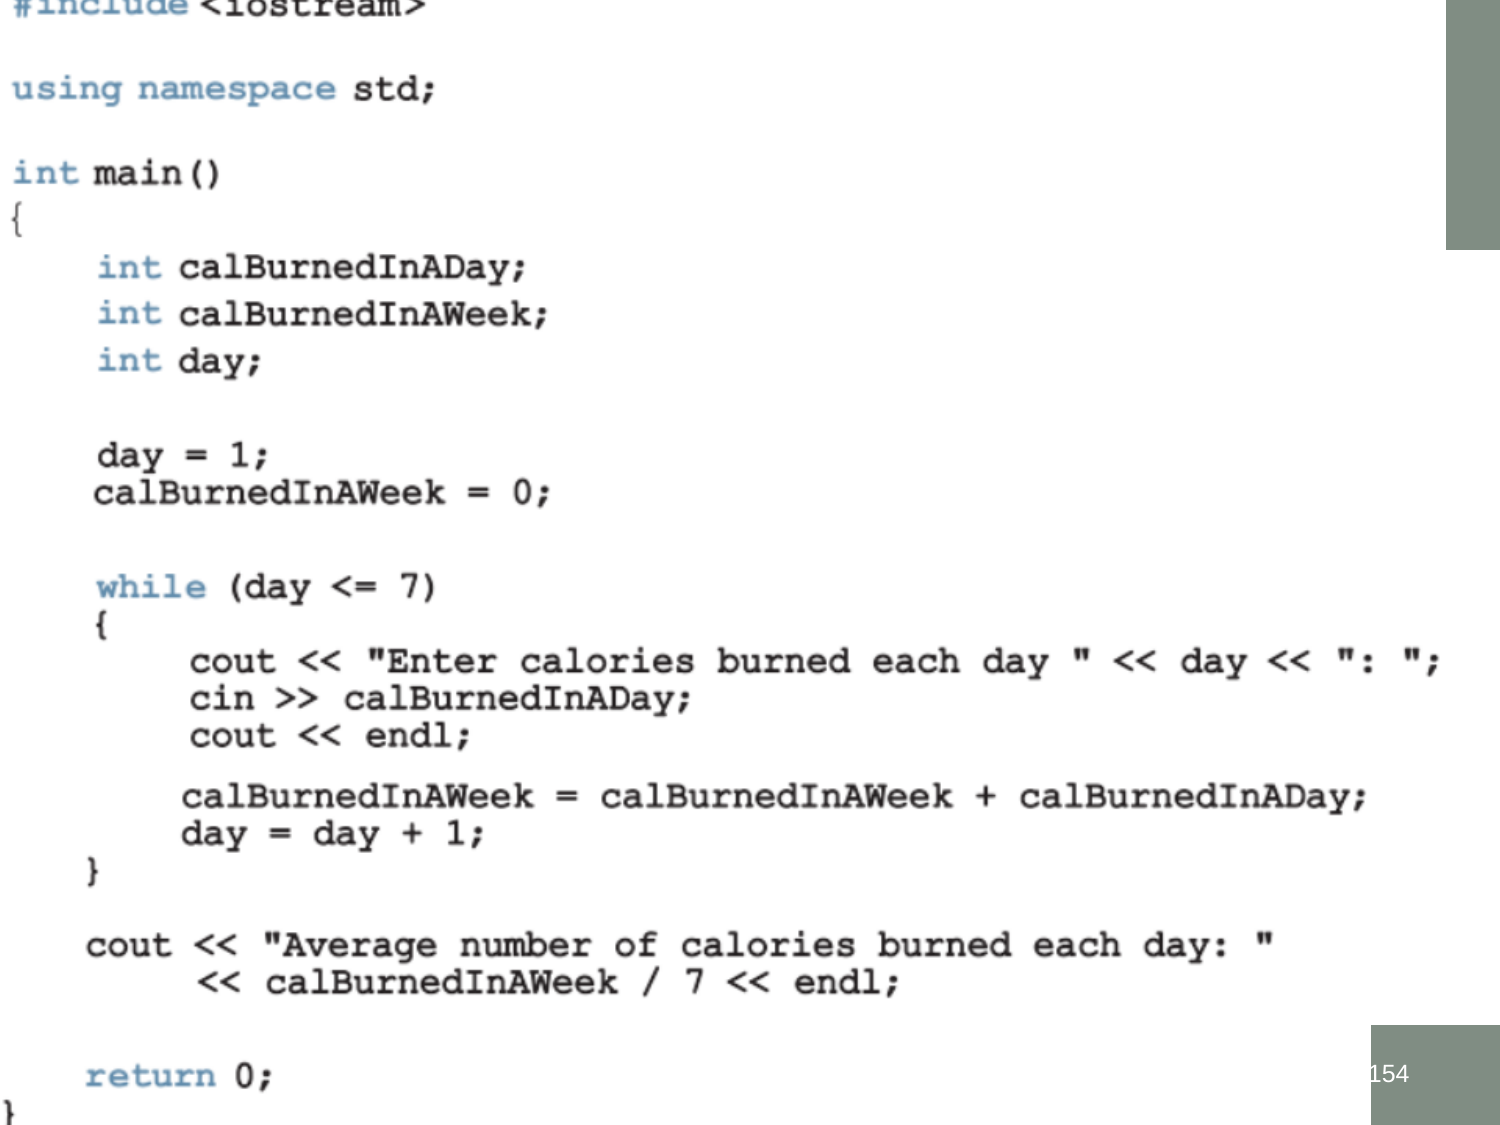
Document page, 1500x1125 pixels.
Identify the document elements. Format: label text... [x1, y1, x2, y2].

slide_number 154 [1374, 1042, 1425, 1103]
picture [0, 780, 1371, 1125]
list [0, 0, 1446, 754]
